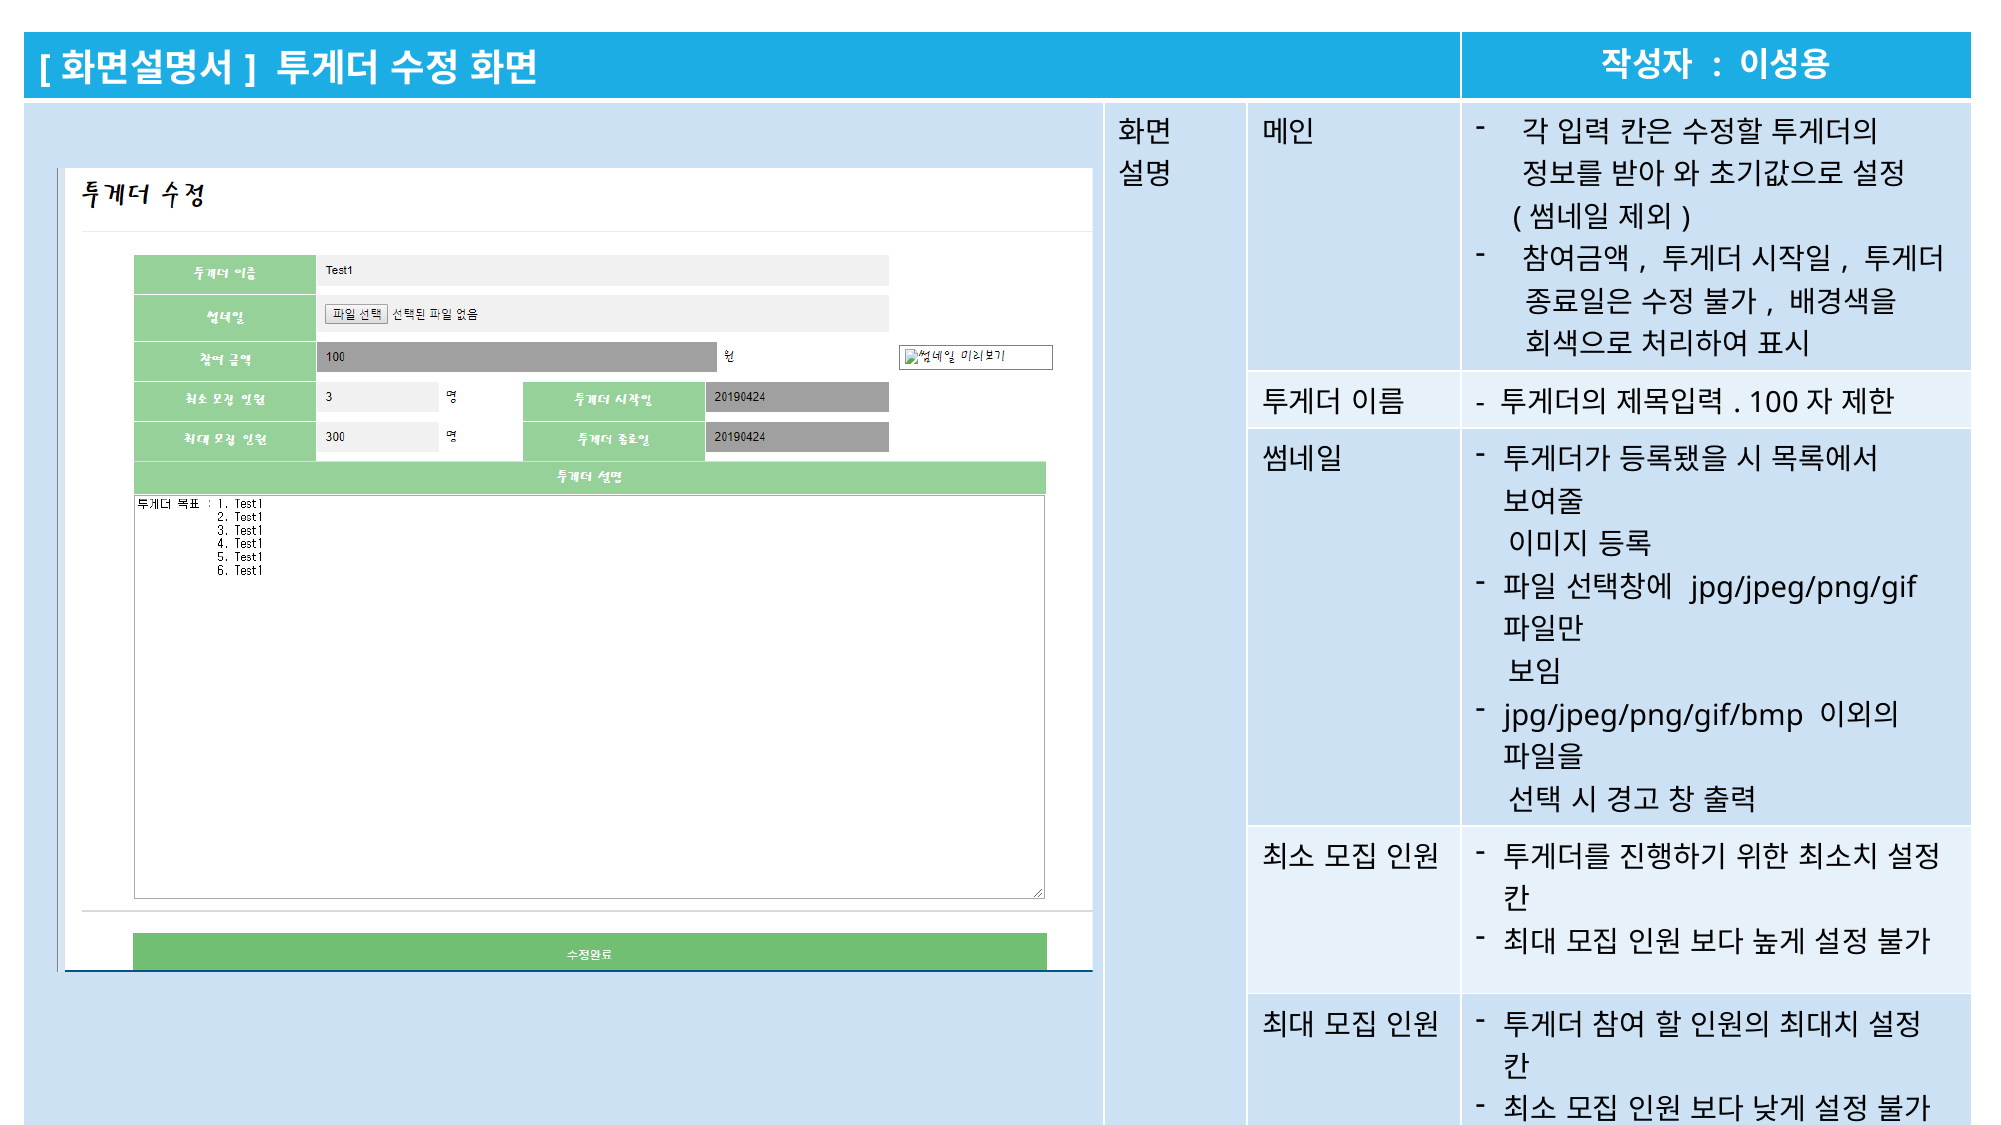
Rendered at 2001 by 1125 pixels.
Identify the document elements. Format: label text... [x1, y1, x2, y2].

table_cell 메인 [1248, 103, 1460, 370]
table_cell 화면 설명 [1105, 103, 1246, 1125]
table_header [화면설명서] 투게더 수정 화면 [24, 32, 1460, 98]
table_cell [24, 103, 1103, 1125]
table_cell 투게더 참여 할 인원의 최대치 설정 칸 최소 모집 인원 보다 낮게 설정 불가 [1462, 994, 1971, 1125]
table_cell 최소 모집 인원 [1248, 827, 1460, 993]
table_cell 각 입력 칸은 수정할 투게더의 정보를 받아 와 초기값으로 설정 (썸네일 제외) 참여금액, 투게더 시작일, 투게더 종료일은 수정 불가, 배경색을 회색으로 처리하여 표시 [1462, 103, 1971, 370]
picture [59, 171, 1092, 970]
table_cell 투게더를 진행하기 위한 최소치 설정 칸 최대 모집 인원 보다 높게 설정 불가 [1462, 827, 1971, 993]
table_cell 썸네일 [1248, 429, 1460, 825]
table_header 작성자 : 이성용 [1462, 32, 1971, 98]
table_cell 투게더가 등록됐을 시 목록에서 보여줄 이미지 등록 파일 선택창에 jpg/jpeg/png/gif 파일만 보임 jpg/jpeg/png/gif/bmp 이외의 파일을 선택 시 경고 창 출력 [1462, 429, 1971, 825]
table_cell 투게더 이름 [1248, 372, 1460, 427]
table_cell - 투게더의 제목입력. 100자 제한 [1462, 372, 1971, 427]
table_cell 최대 모집 인원 [1248, 994, 1460, 1125]
